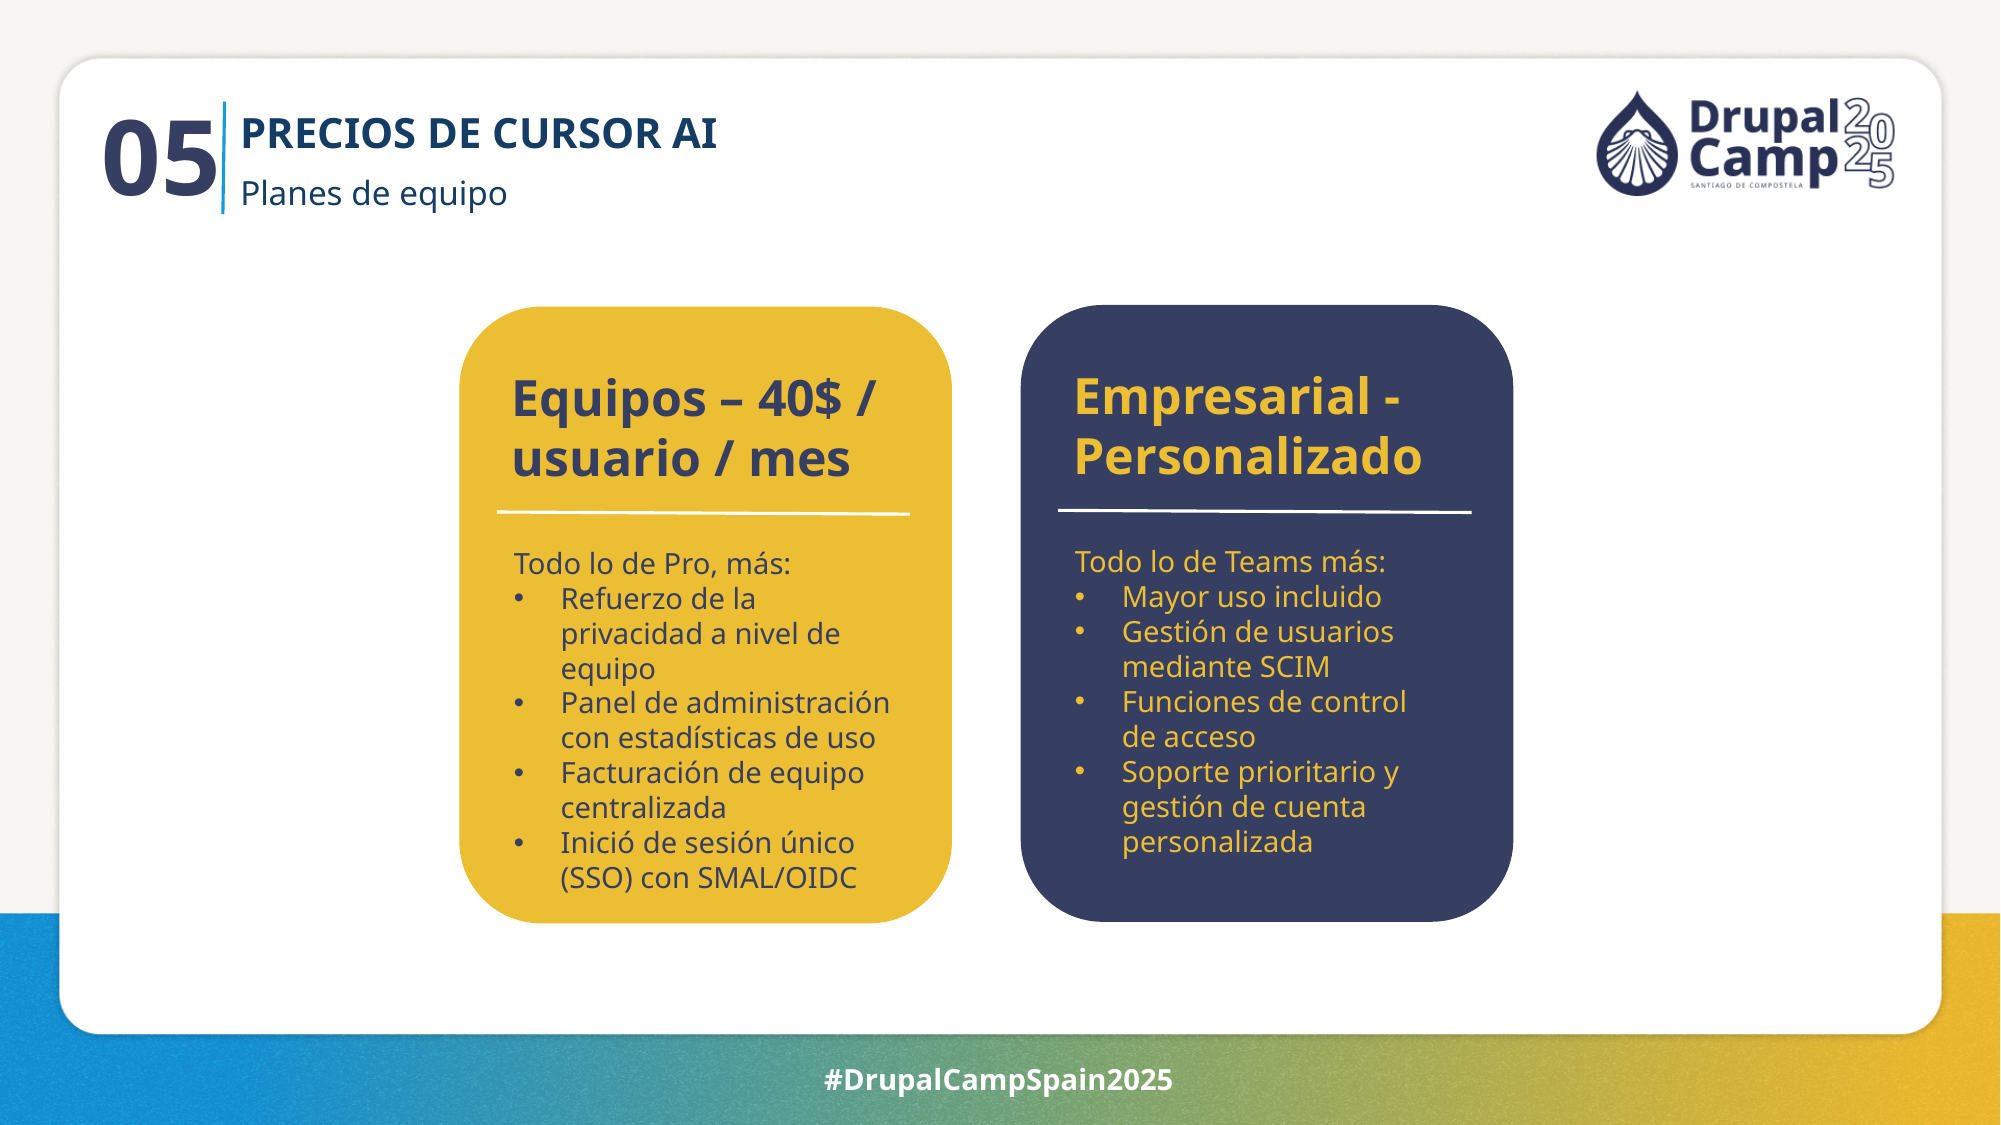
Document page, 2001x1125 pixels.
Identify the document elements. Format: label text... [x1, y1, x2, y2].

text_box 05 [86, 83, 238, 224]
text_box Todo lo de Pro, más: Refuerzo de la privacidad a nivel de equipo Panel de administración con estadísticas de uso Facturación de equipo centralizada Inició de sesión único (SSO) con SMAL/OIDC [513, 545, 916, 895]
text_box Todo lo de Teams más: Mayor uso incluido Gestión de usuarios mediante SCIM Funciones de control de acceso Soporte prioritario y gestión de cuenta personalizada [1074, 543, 1460, 859]
text_box [1020, 304, 1514, 922]
text_box PRECIOS DE CURSOR AI [238, 99, 1512, 164]
text_box Equipos – 40$ / usuario / mes [497, 358, 898, 494]
text_box Empresarial - Personalizado [1058, 357, 1459, 493]
text_box [459, 306, 952, 924]
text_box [496, 511, 911, 515]
text_box Planes de equipo [238, 164, 1556, 220]
text_box #DrupalCampSpain2025 [51, 1053, 1947, 1125]
picture [0, 0, 2001, 1125]
